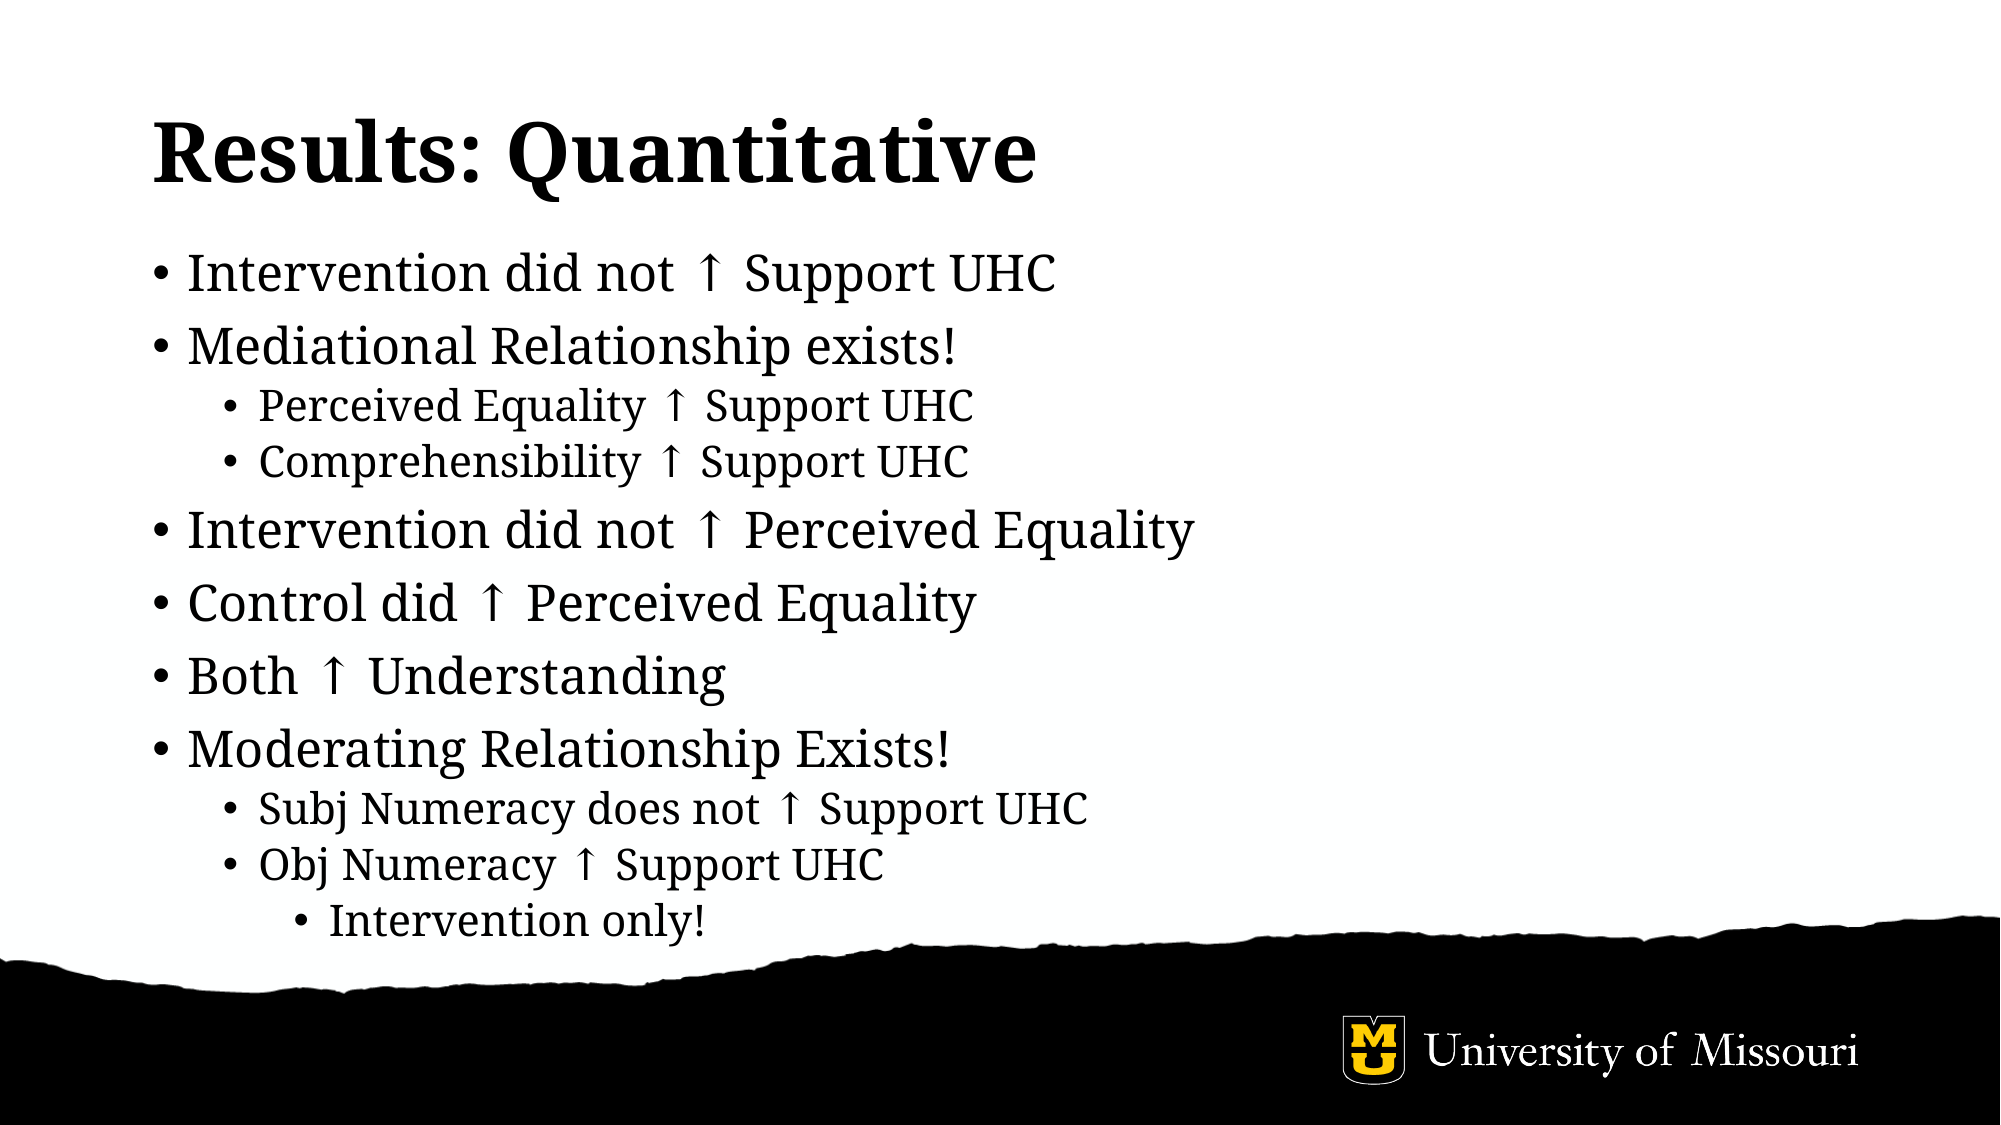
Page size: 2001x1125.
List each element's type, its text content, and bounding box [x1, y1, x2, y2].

list Intervention did not ↑ Support UHC Mediational Relationship exists! Perceived Equality ↑ Support UHC Comprehensibility ↑ Support UHC Intervention did not ↑ Perceived Equality Control did ↑ Perceived Equality Both ↑ Understanding Moderating Relationship Exists! Subj Numeracy does not ↑ Support UHC Obj Numeracy ↑ Support UHC Intervention only! [137, 240, 1863, 957]
picture [0, 901, 2000, 1125]
title Results: Quantitative [137, 87, 1863, 224]
